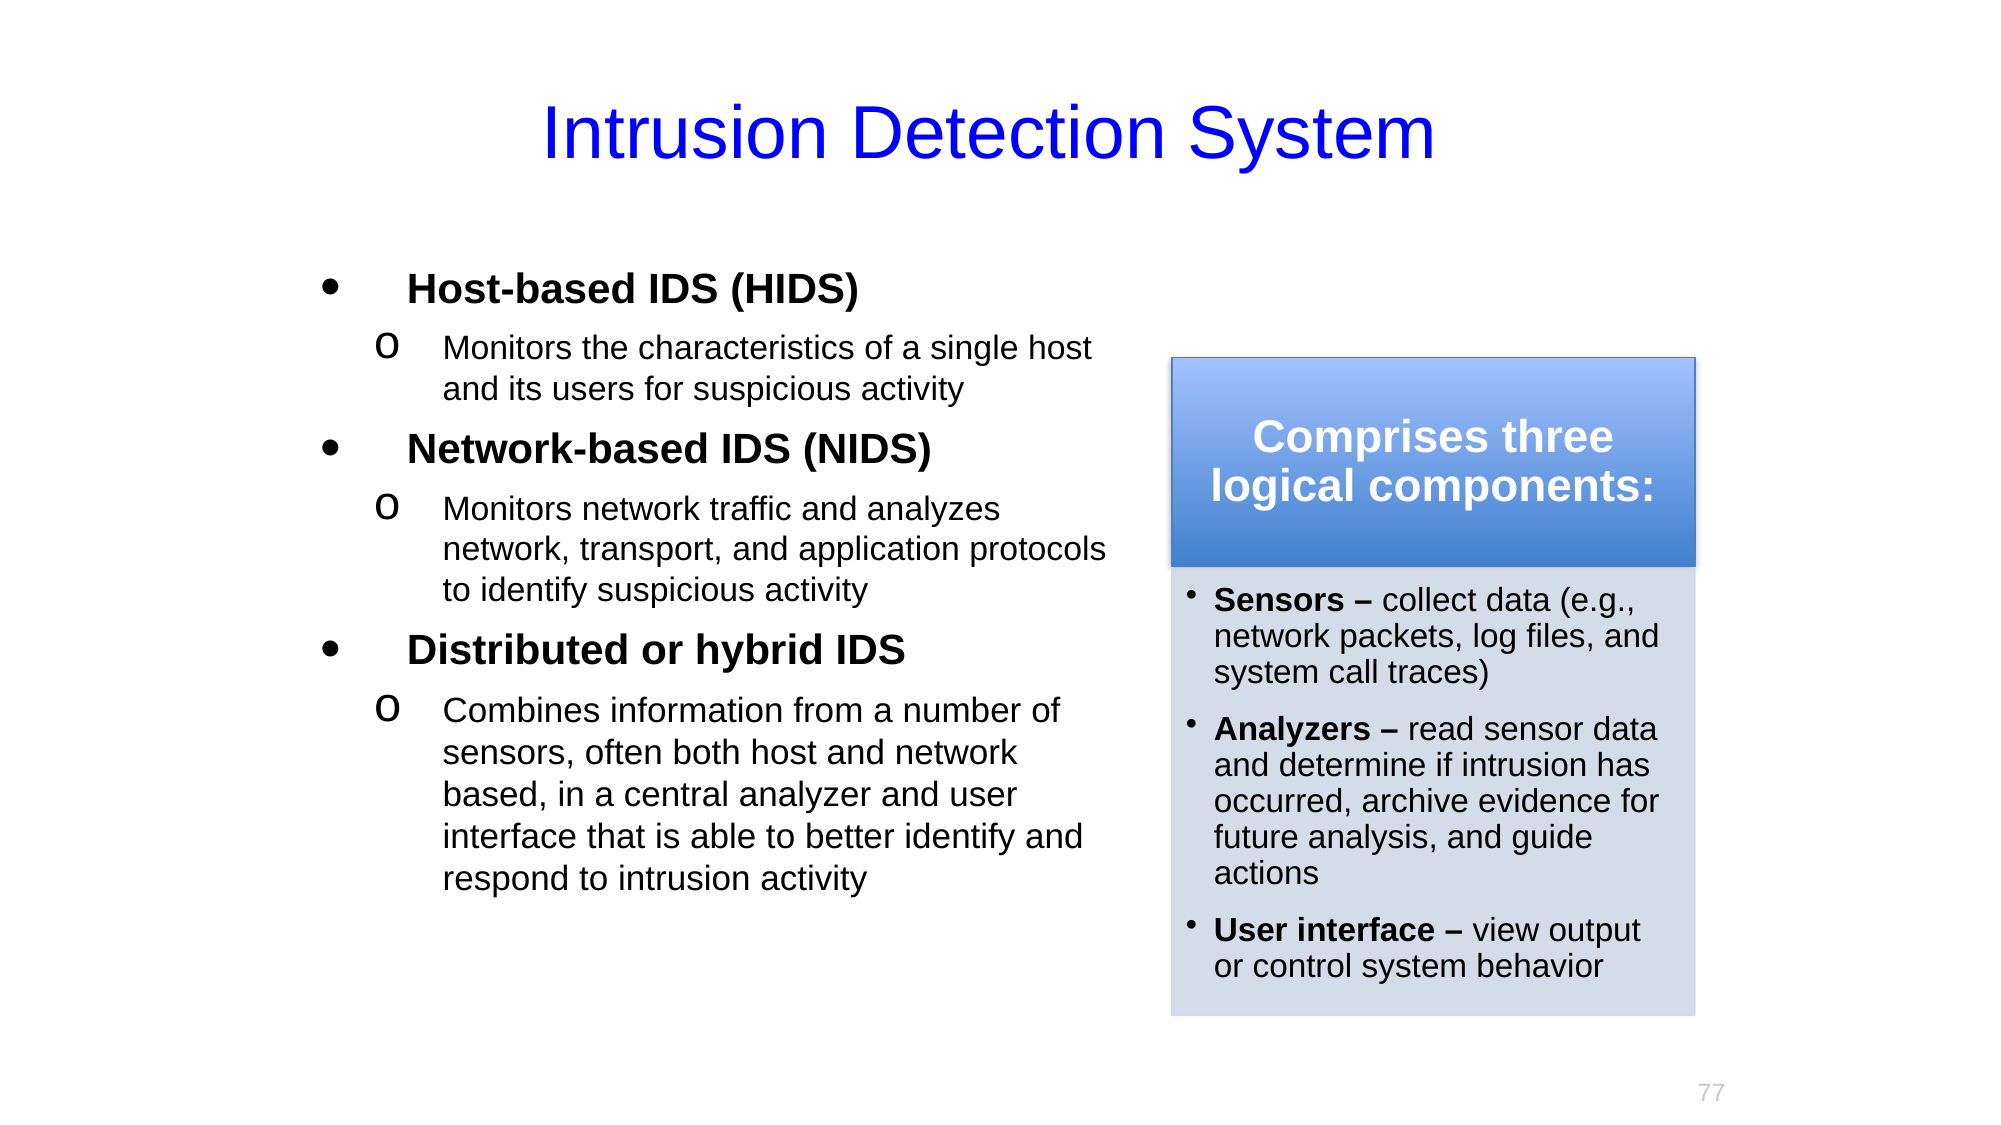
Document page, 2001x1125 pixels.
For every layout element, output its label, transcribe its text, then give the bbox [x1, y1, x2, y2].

slide_number 77 [1638, 1080, 1741, 1103]
text_box Host-based IDS (HIDS) Monitors the characteristics of a single host and its users for suspicious activity Network-based IDS (NIDS) Monitors network traffic and analyzes network, transport, and application protocols to identify suspicious activity Distributed or hybrid IDS Combines information from a number of sensors, often both host and network based, in a central analyzer and user interface that is able to better identify and respond to intrusion activity [304, 253, 1145, 914]
title Intrusion Detection System [305, 45, 1675, 212]
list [1171, 354, 1696, 1016]
